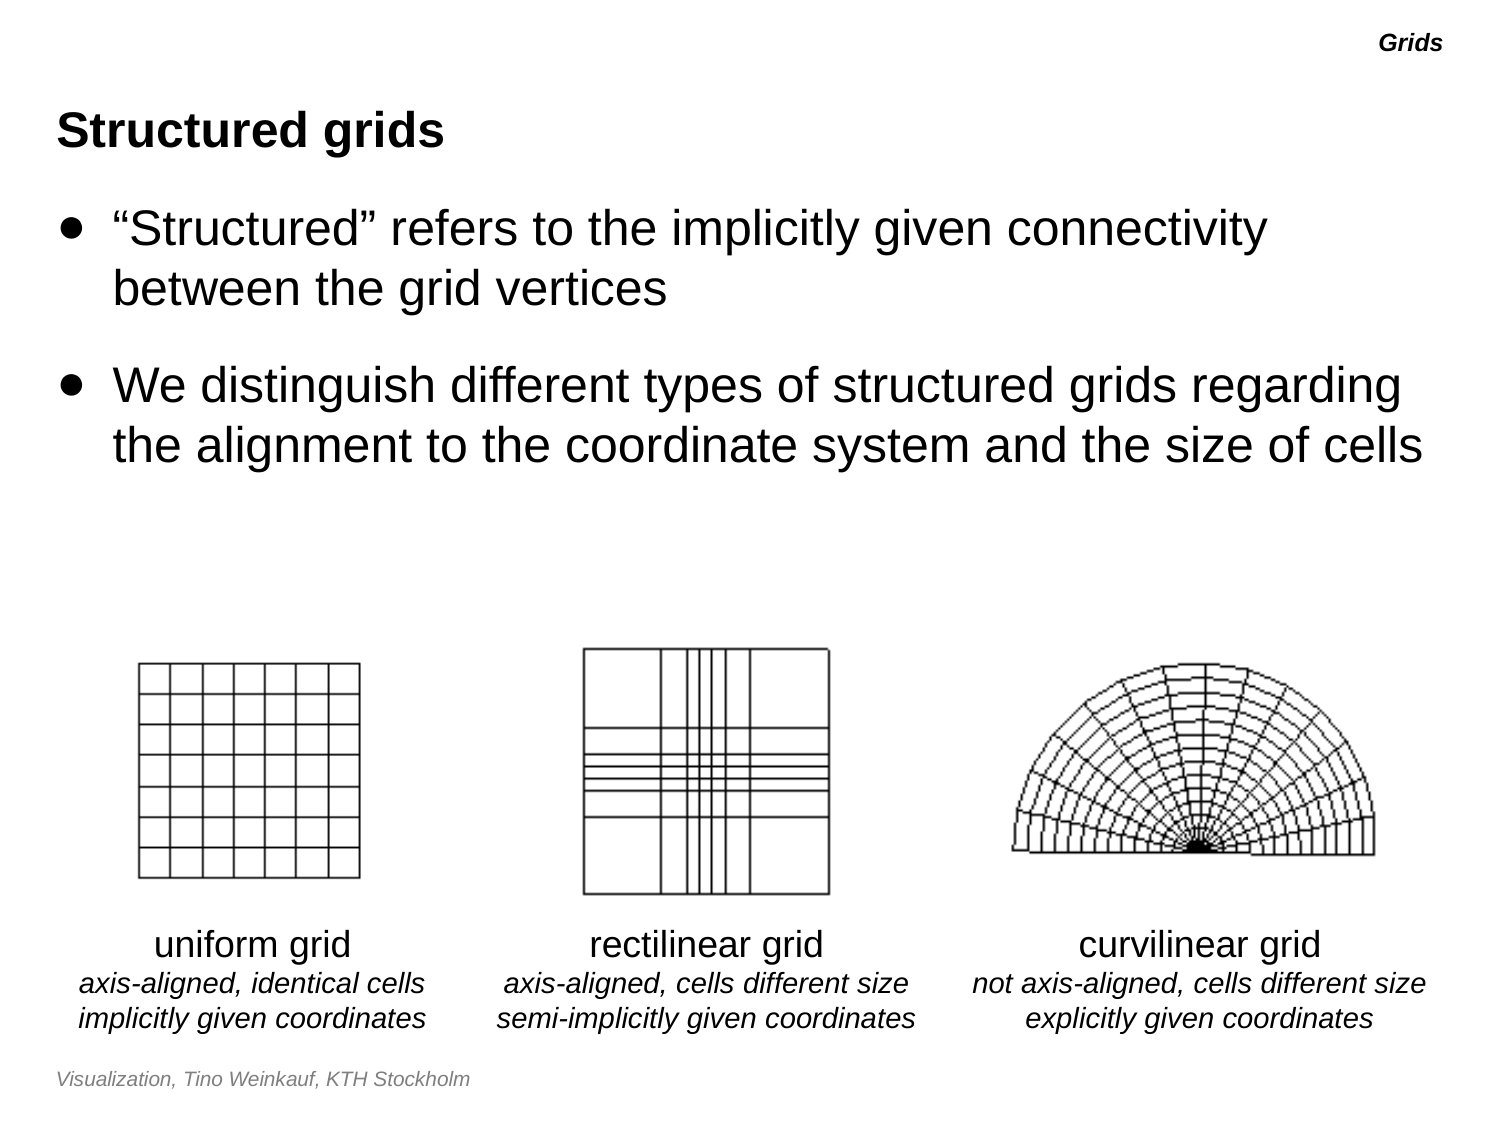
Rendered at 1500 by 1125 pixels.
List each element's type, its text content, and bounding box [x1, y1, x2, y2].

text_box rectilinear grid axis-aligned, cells different size semi-implicitly given coordinates [481, 912, 932, 1043]
picture [544, 609, 869, 928]
text_box uniform grid axis-aligned, identical cells implicitly given coordinates [63, 912, 442, 1043]
text_box curvilinear grid not axis-aligned, cells different size explicitly given coordinates [957, 912, 1443, 1043]
title Grids [237, 18, 1460, 67]
picture [999, 654, 1401, 883]
list Structured grids “Structured” refers to the implicitly given connectivity between the grid vertices We distinguish different types of structured grids regarding the alignment to the coordinate system and the size of cells [40, 89, 1460, 1036]
picture [121, 637, 385, 901]
